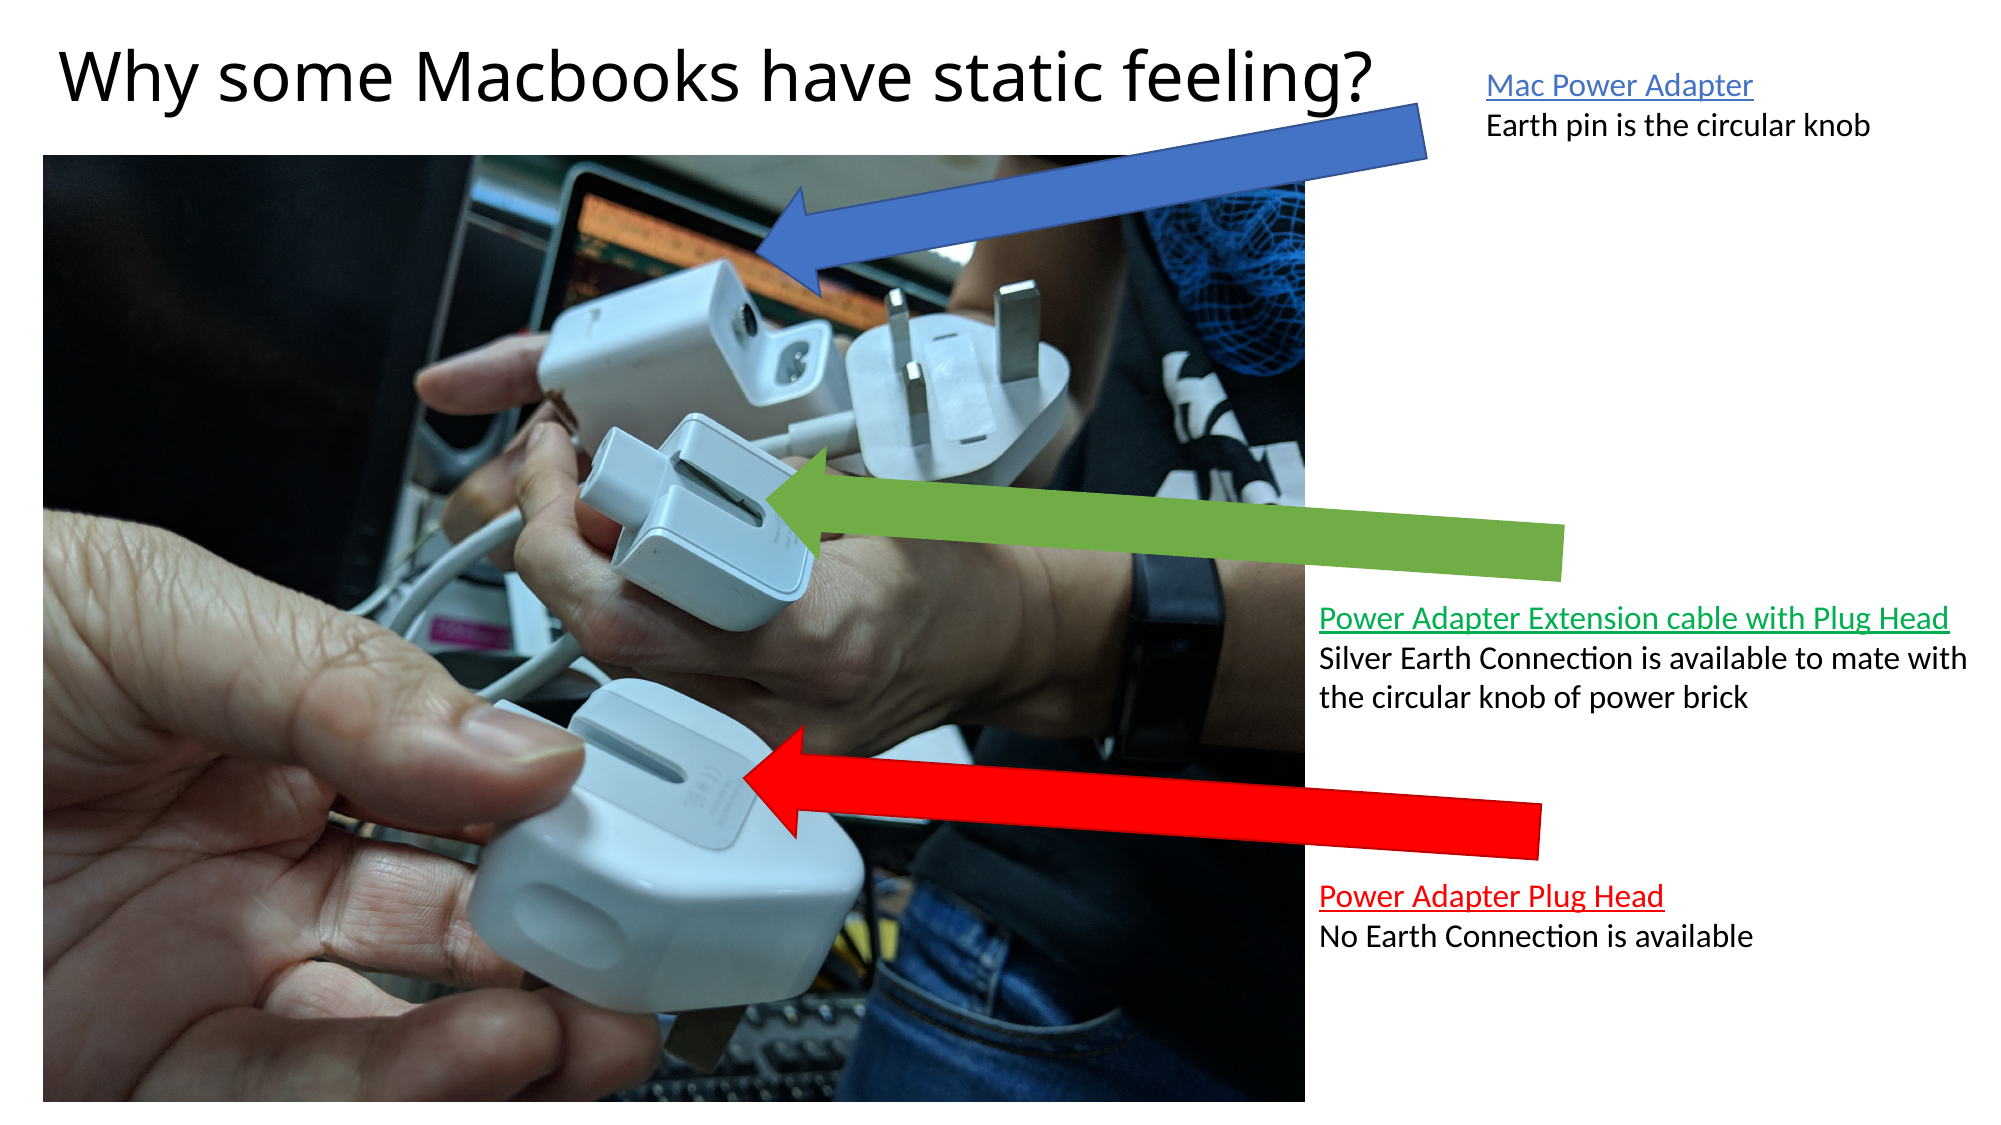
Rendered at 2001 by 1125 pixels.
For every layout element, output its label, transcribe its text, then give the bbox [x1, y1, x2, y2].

text_box [1129, 102, 1428, 182]
text_box Why some Macbooks have static feeling? [43, 33, 1405, 125]
text_box Power Adapter Plug Head No Earth Connection is available [1305, 867, 1934, 962]
picture [43, 155, 1305, 1102]
text_box Mac Power Adapter Earth pin is the circular knob [1471, 56, 1887, 151]
text_box Power Adapter Extension cable with Plug Head Silver Earth Connection is available to mate with the circular knob of power brick [1305, 588, 2000, 723]
text_box [1305, 507, 1565, 582]
text_box [1305, 787, 1543, 861]
